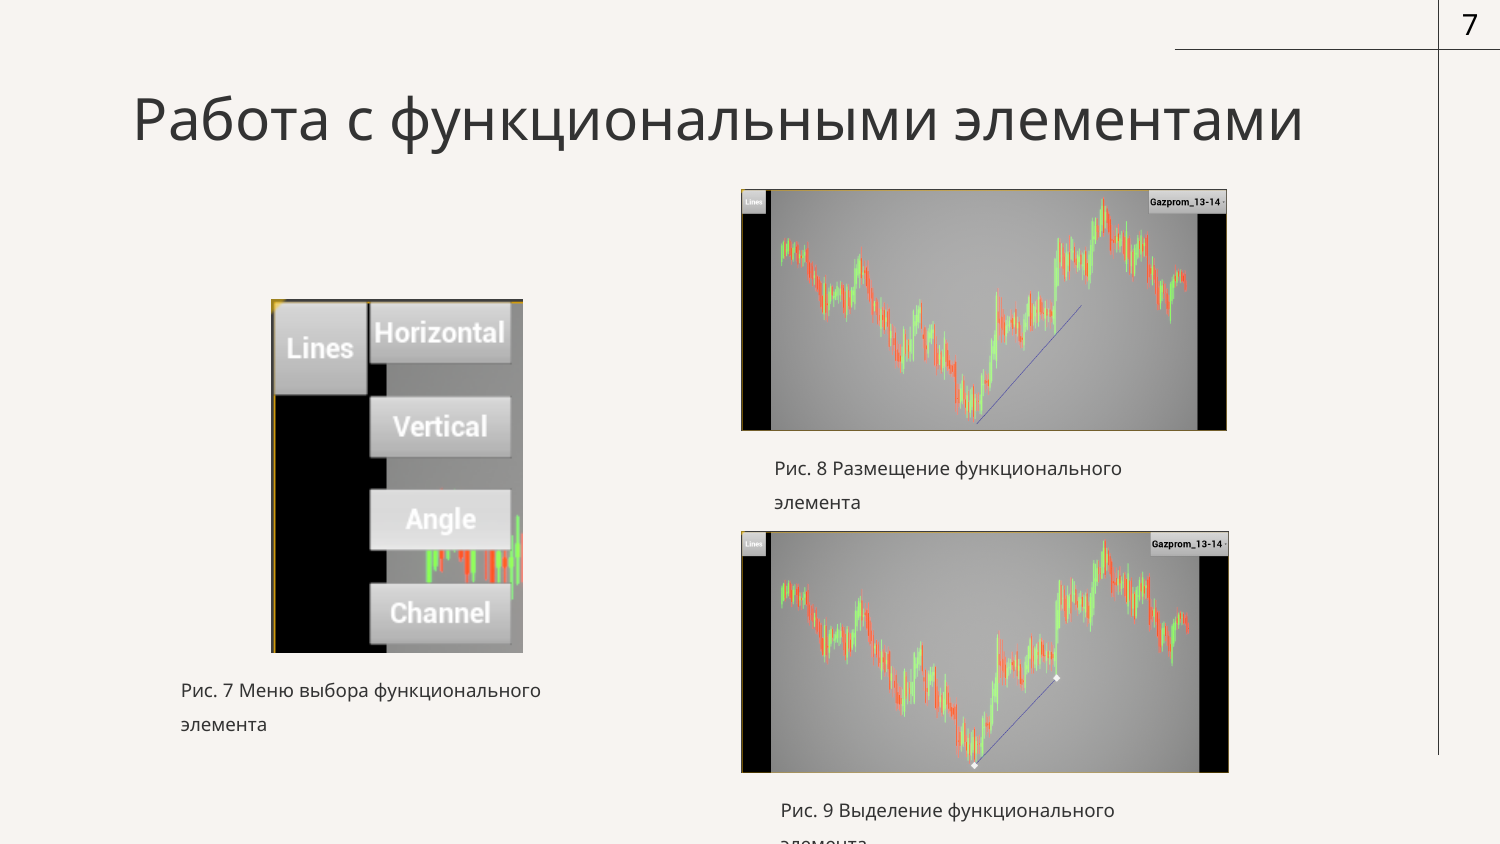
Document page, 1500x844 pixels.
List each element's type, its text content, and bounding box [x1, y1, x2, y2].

picture [741, 531, 1229, 774]
text_box Рис. 8 Размещение функционального элемента [759, 439, 1210, 487]
picture [741, 189, 1228, 432]
text_box Рис. 7 Меню выбора функционального элемента [165, 652, 629, 709]
text_box 7 [1440, 0, 1500, 49]
title Работа с функциональными элементами [117, 67, 1421, 171]
picture [270, 298, 524, 653]
text_box Рис. 9 Выделение функционального элемента [765, 781, 1204, 829]
